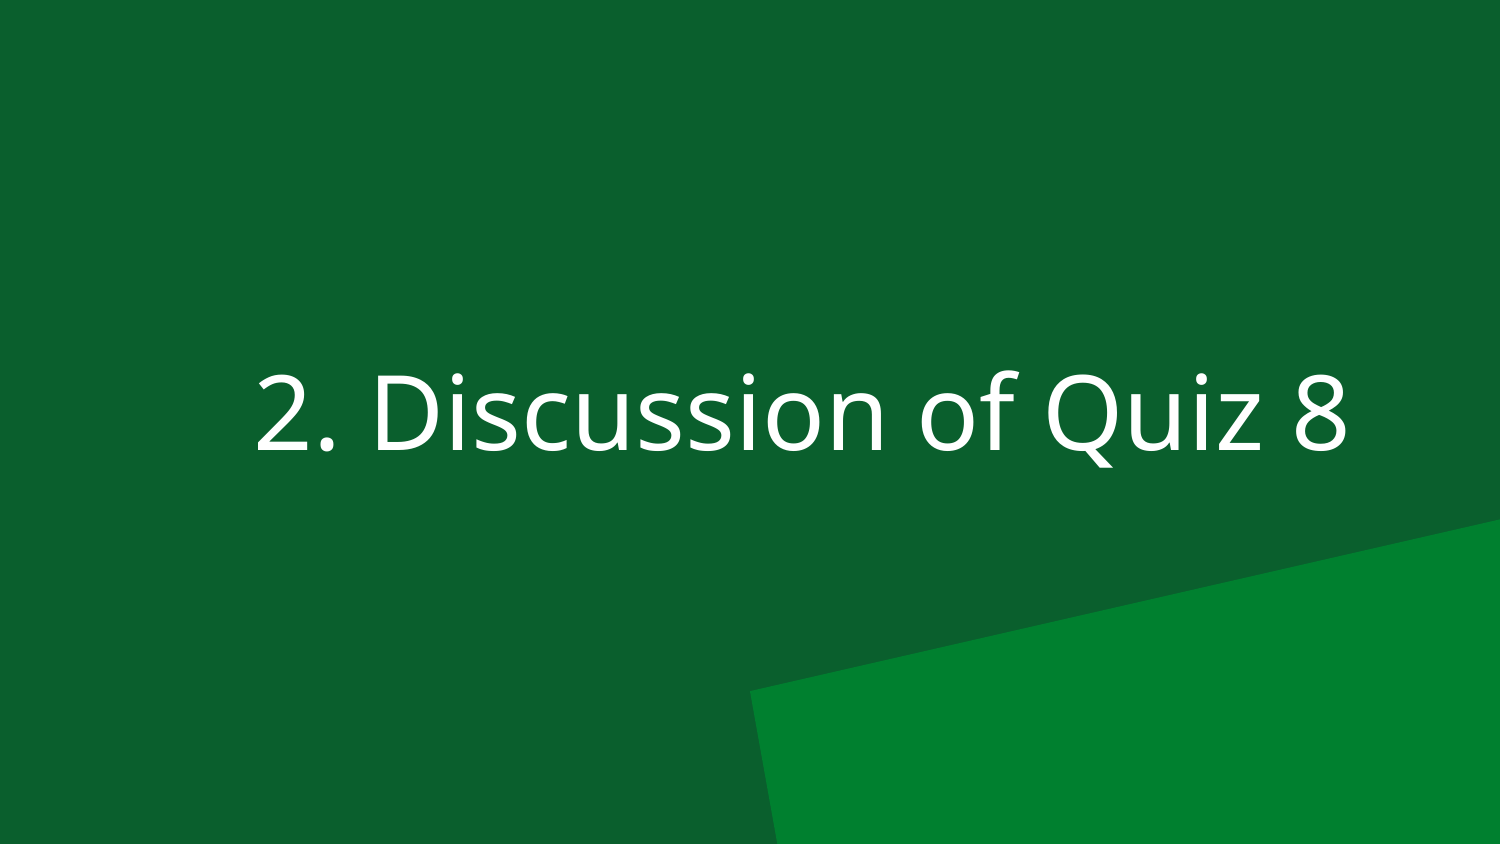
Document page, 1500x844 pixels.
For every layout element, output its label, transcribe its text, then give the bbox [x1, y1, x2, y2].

title 2. Discussion of Quiz 8 [253, 61, 1442, 472]
